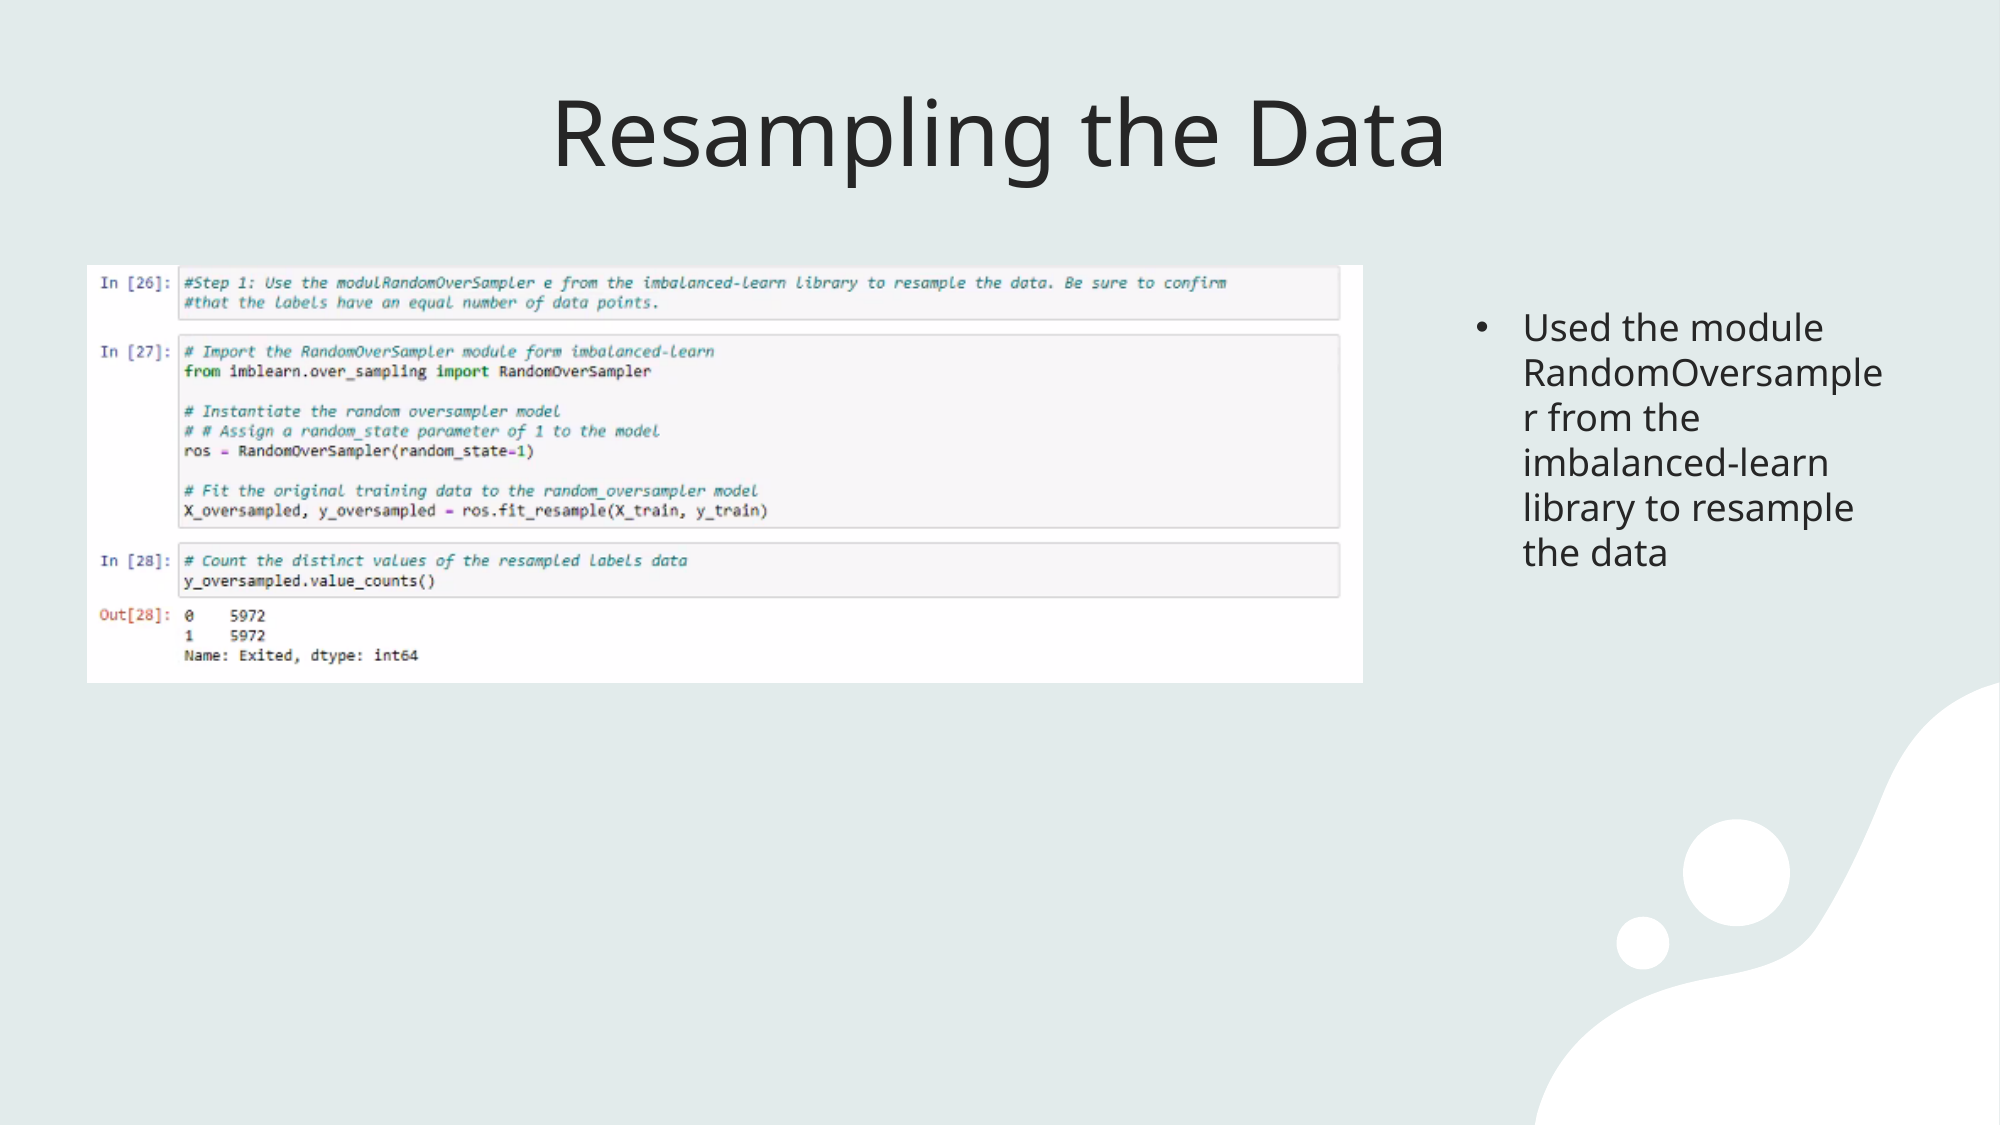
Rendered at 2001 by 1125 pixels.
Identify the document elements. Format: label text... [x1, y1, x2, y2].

title Resampling the Data [307, 54, 1693, 193]
text_box Used the module RandomOversampler from the imbalanced-learn library to resample the data [1460, 296, 1908, 582]
picture [87, 265, 1363, 683]
text_box [0, 0, 2000, 1125]
text_box [1533, 681, 2000, 1125]
